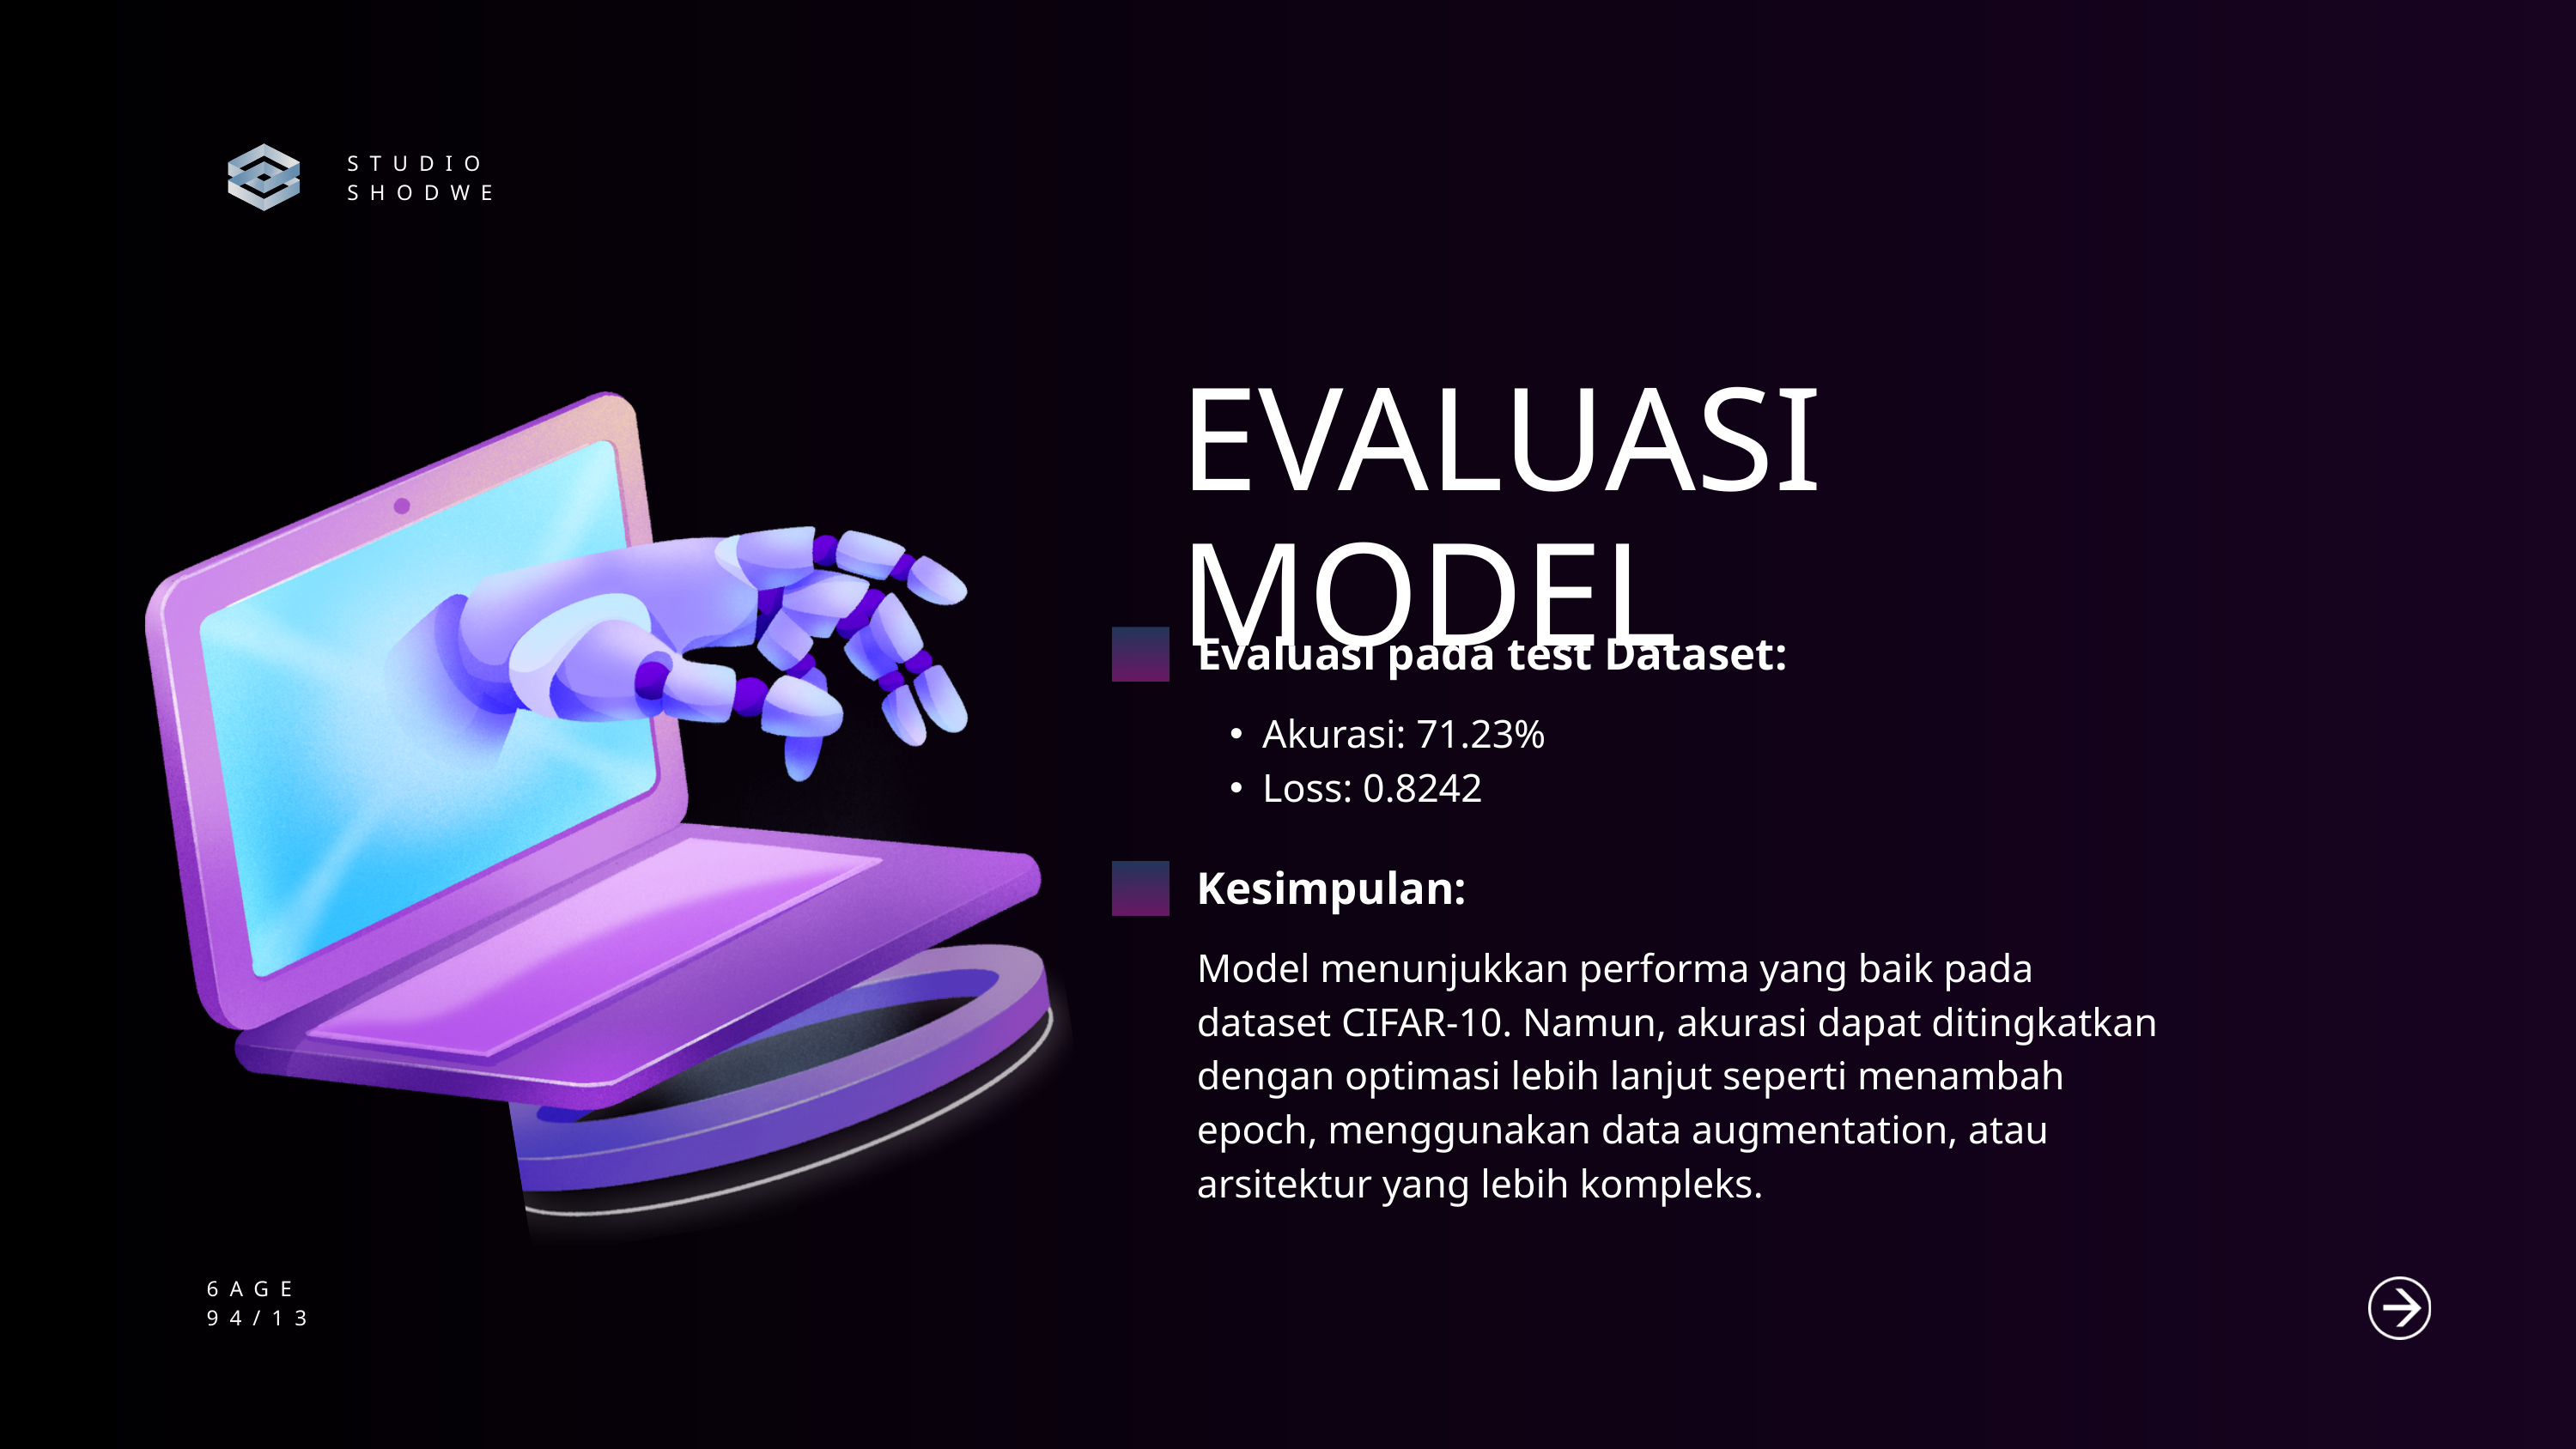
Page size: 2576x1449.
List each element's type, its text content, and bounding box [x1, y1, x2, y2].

text_box [509, 850, 1095, 1258]
text_box [228, 143, 301, 211]
text_box [2368, 1276, 2432, 1340]
text_box Model menunjukkan performa yang baik pada dataset CIFAR-10. Namun, akurasi dapat ditingkatkan dengan optimasi lebih lanjut seperti menambah epoch, menggunakan data augmentation, atau arsitektur yang lebih kompleks. [1197, 936, 2169, 1206]
text_box [144, 391, 1043, 1111]
text_box Kesimpulan: [1197, 864, 2023, 913]
text_box Akurasi: 71.23% Loss: 0.8242 [1197, 702, 2369, 810]
text_box Evaluasi pada test Dataset: [1197, 629, 1905, 679]
text_box STUDIO SHODWE [347, 146, 534, 205]
text_box EVALUASI MODEL [1179, 363, 2096, 675]
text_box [1111, 860, 1170, 916]
text_box 6AGE 94/13 [206, 1271, 393, 1331]
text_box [1111, 627, 1170, 682]
